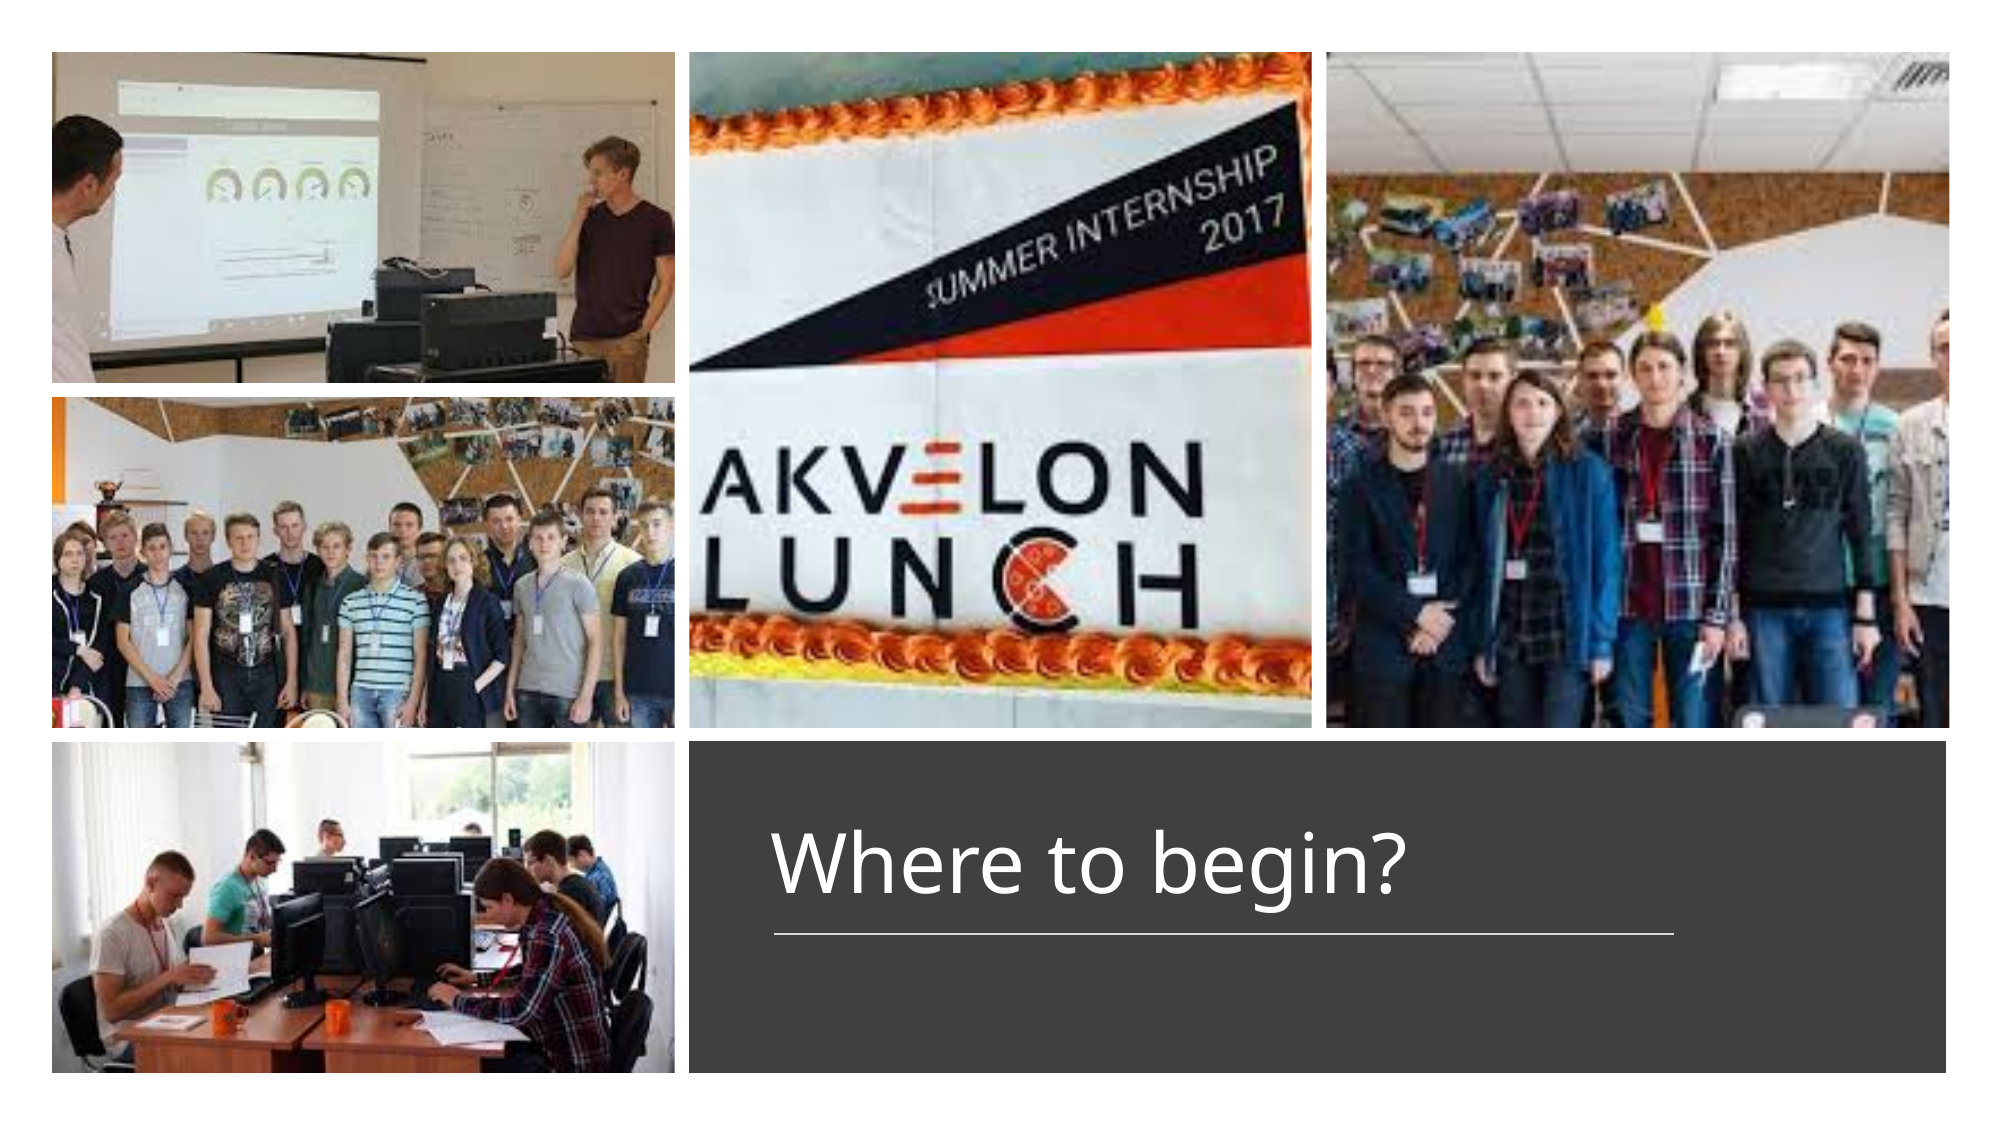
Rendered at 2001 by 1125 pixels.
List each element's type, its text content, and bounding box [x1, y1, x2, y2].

picture [52, 742, 675, 1073]
picture [52, 397, 675, 728]
picture [52, 52, 676, 383]
text_box [698, 750, 1937, 1064]
picture [1326, 52, 1950, 728]
picture [689, 52, 1312, 728]
title Where to begin? [755, 777, 1876, 920]
